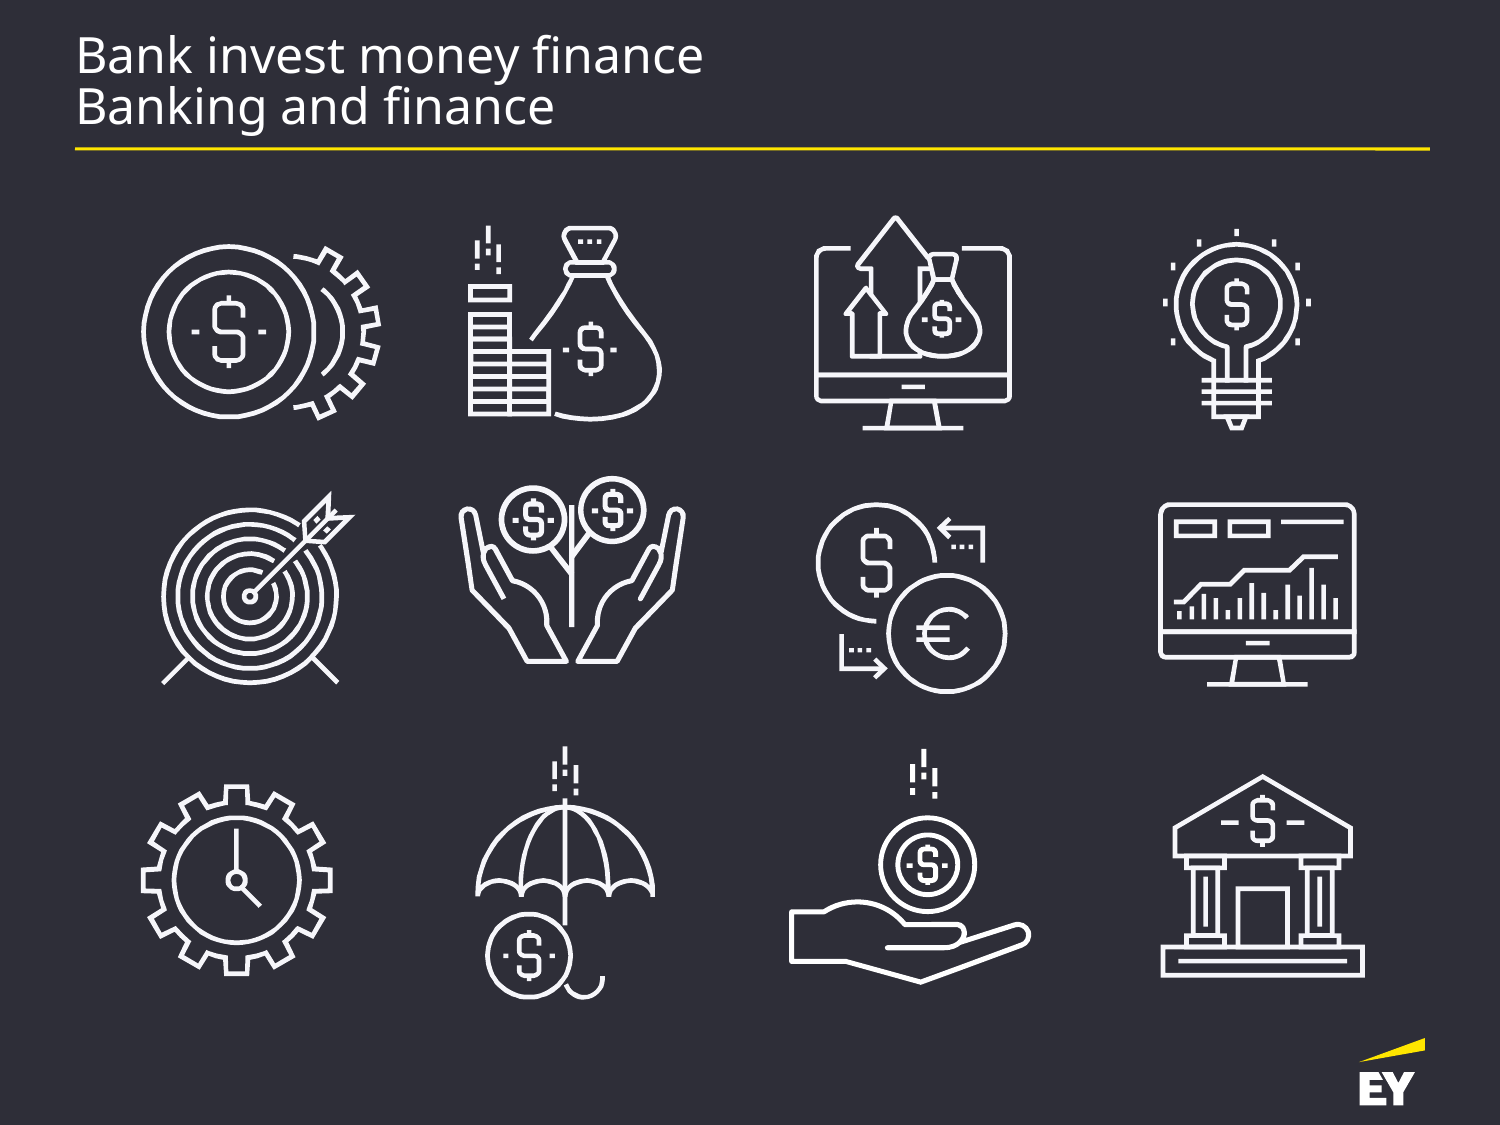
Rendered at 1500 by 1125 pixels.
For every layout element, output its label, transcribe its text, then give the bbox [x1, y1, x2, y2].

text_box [1160, 773, 1366, 978]
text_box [1157, 501, 1357, 687]
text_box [140, 784, 333, 977]
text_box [458, 475, 687, 665]
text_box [140, 243, 382, 421]
title Bank invest money finance Banking and finance [75, 33, 1425, 131]
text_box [815, 501, 1008, 695]
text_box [475, 746, 656, 1000]
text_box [160, 490, 356, 686]
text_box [788, 748, 1034, 986]
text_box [1162, 228, 1312, 431]
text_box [467, 225, 663, 422]
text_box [813, 215, 1013, 431]
